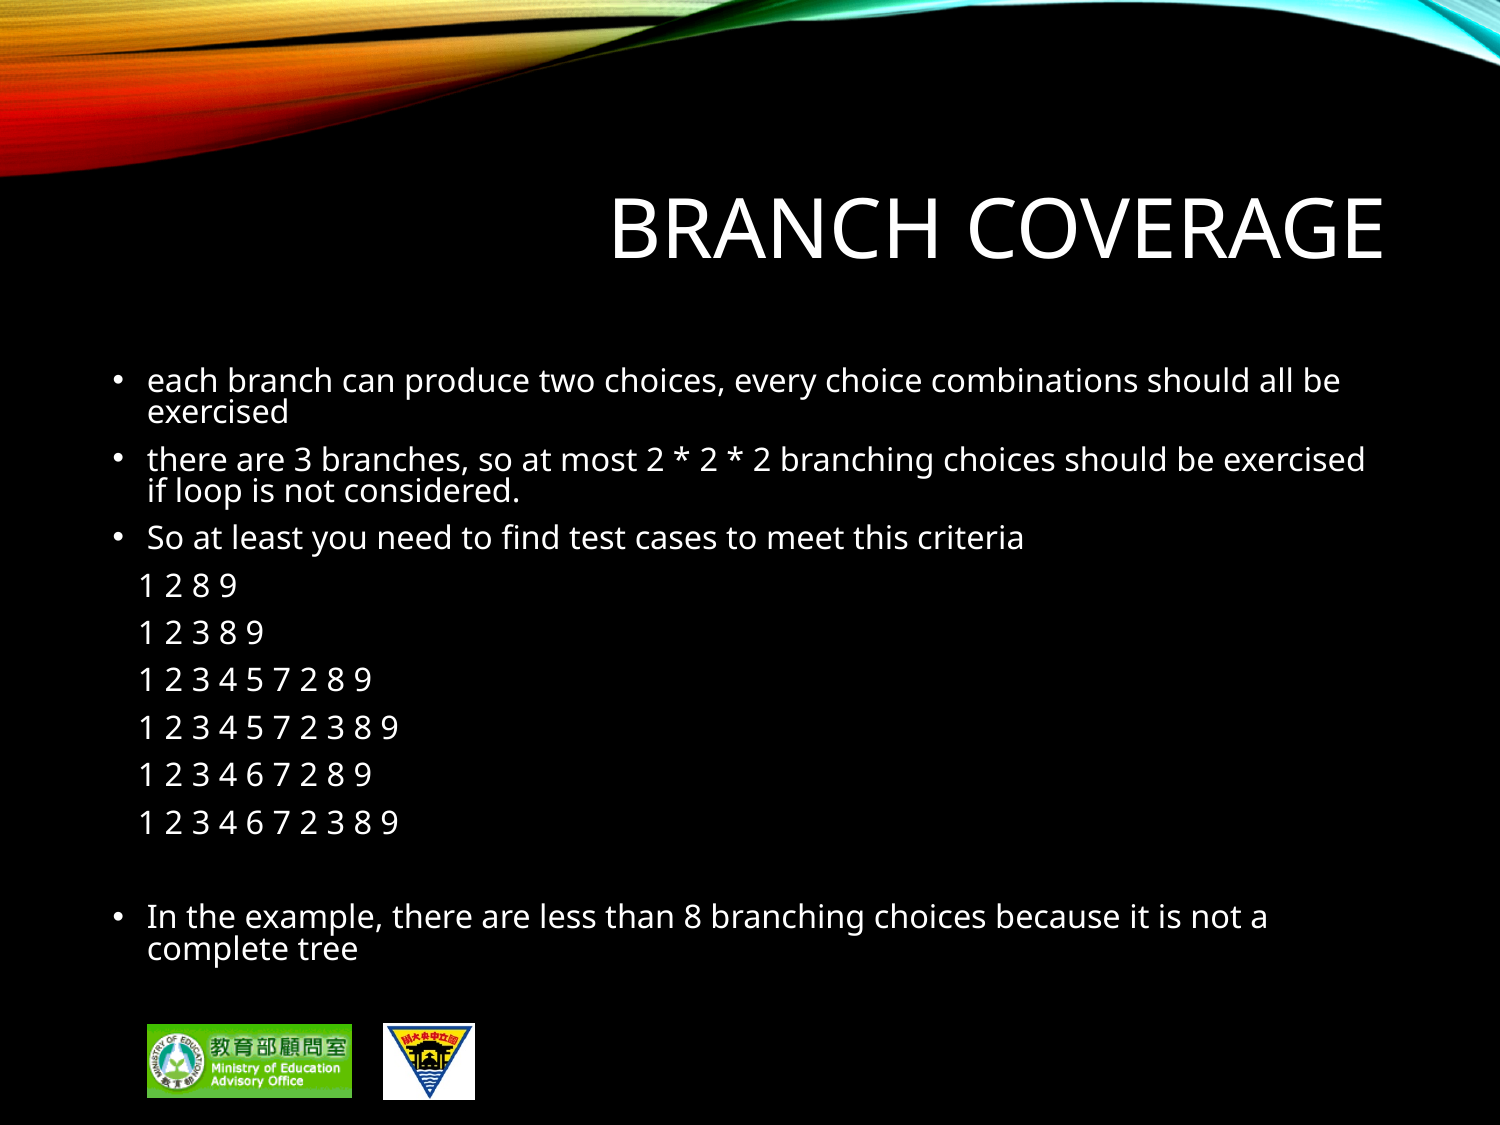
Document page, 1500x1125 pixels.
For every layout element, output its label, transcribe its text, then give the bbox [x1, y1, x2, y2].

list each branch can produce two choices, every choice combinations should all be exercised there are 3 branches, so at most 2 * 2 * 2 branching choices should be exercised if loop is not considered. So at least you need to find test cases to meet this criteria 1 2 8 9 1 2 3 8 9 1 2 3 4 5 7 2 8 9 1 2 3 4 5 7 2 3 8 9 1 2 3 4 6 7 2 8 9 1 2 3 4 6 7 2 3 8 9 In the example, there are less than 8 branching choices because it is not a complete tree [97, 360, 1403, 1028]
picture [0, 0, 1500, 178]
title Branch coverage [356, 125, 1403, 338]
picture [147, 1028, 352, 1098]
picture [383, 1028, 475, 1100]
